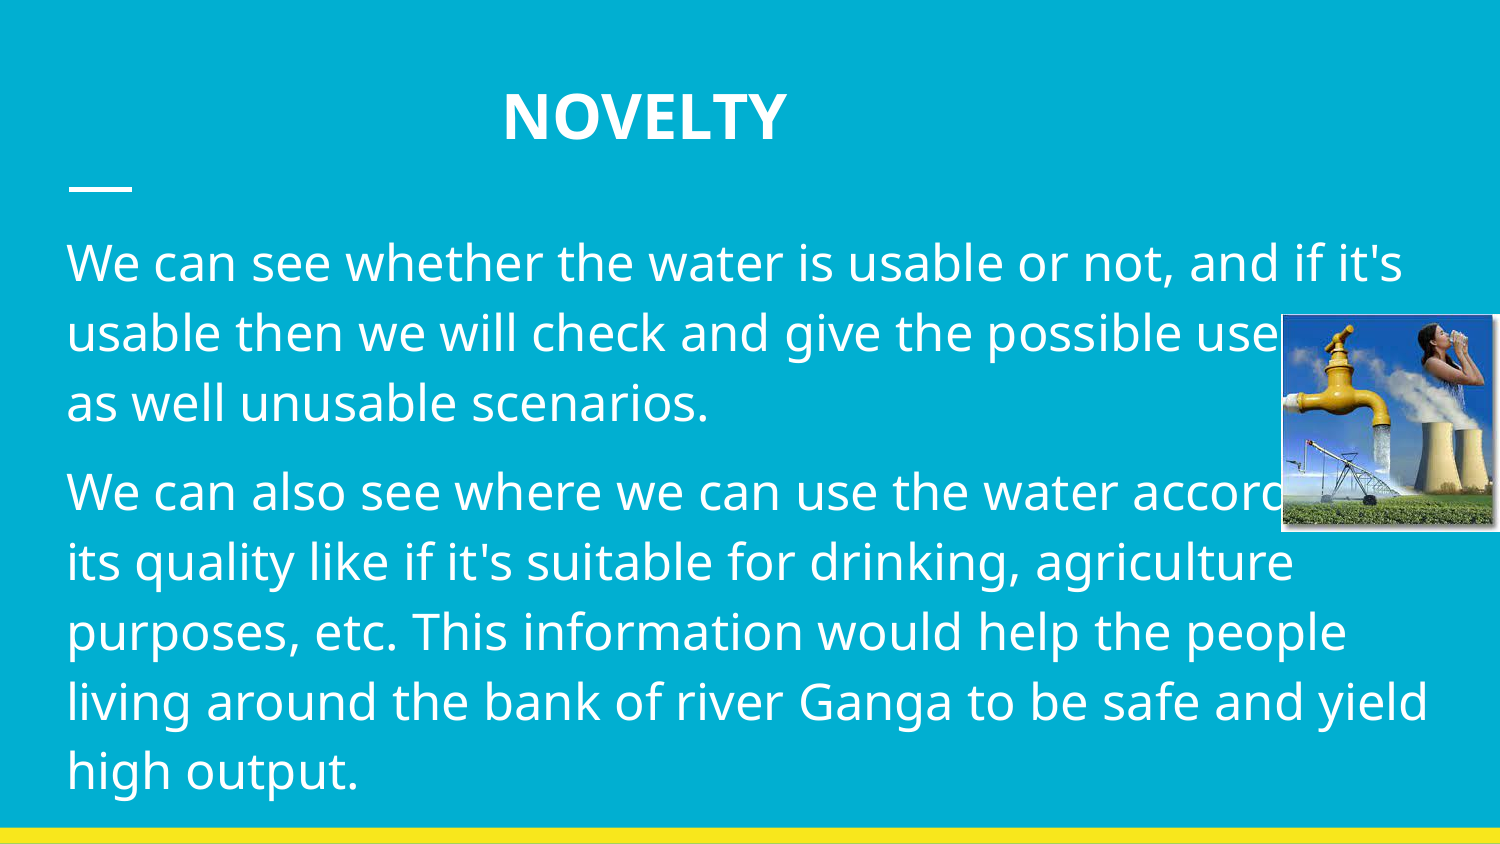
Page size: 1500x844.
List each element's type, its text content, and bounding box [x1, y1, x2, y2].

title NOVELTY [51, 61, 1449, 167]
list We can see whether the water is usable or not, and if it's usable then we will check and give the possible use case as well unusable scenarios. We can also see where we can use the water according to its quality like if it's suitable for drinking, agriculture purposes, etc. This information would help the people living around the bank of river Ganga to be safe and yield high output. [51, 206, 1449, 821]
picture [1281, 314, 1500, 532]
